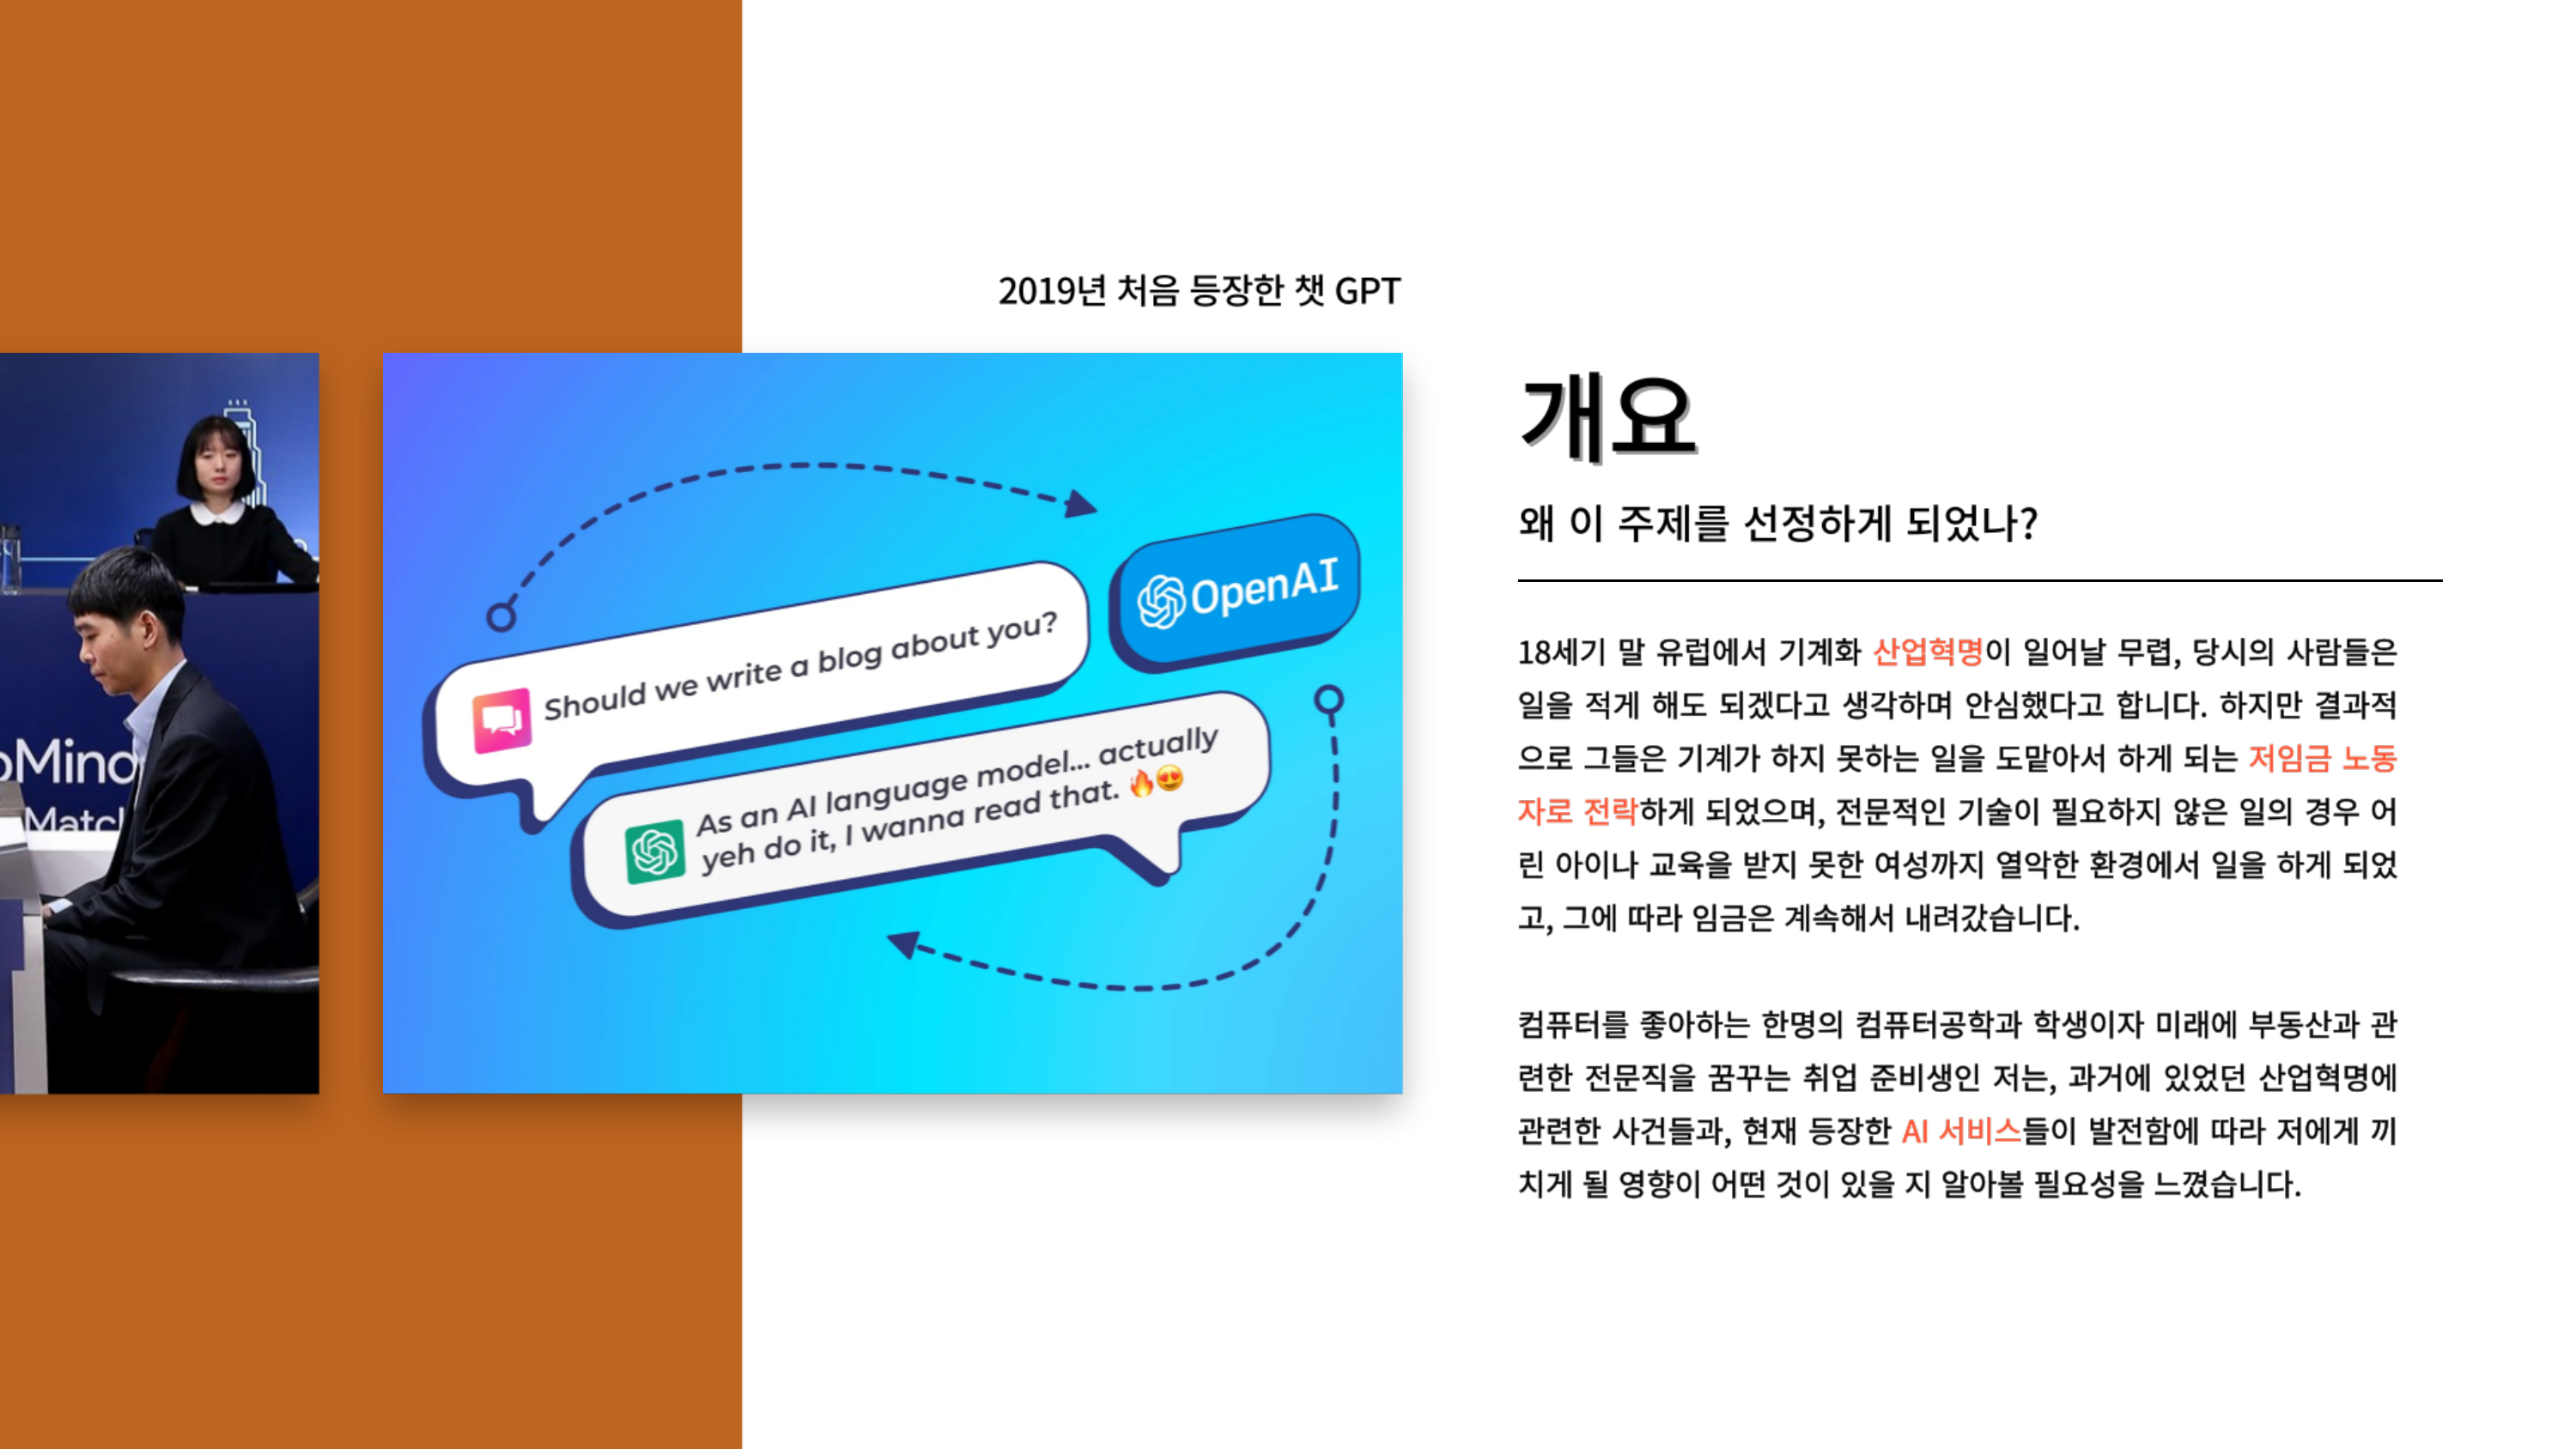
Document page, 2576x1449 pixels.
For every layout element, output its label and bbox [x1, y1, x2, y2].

text_box [383, 353, 1403, 1095]
text_box [0, 353, 320, 1095]
picture [716, 0, 2414, 1449]
text_box [0, 0, 744, 1449]
